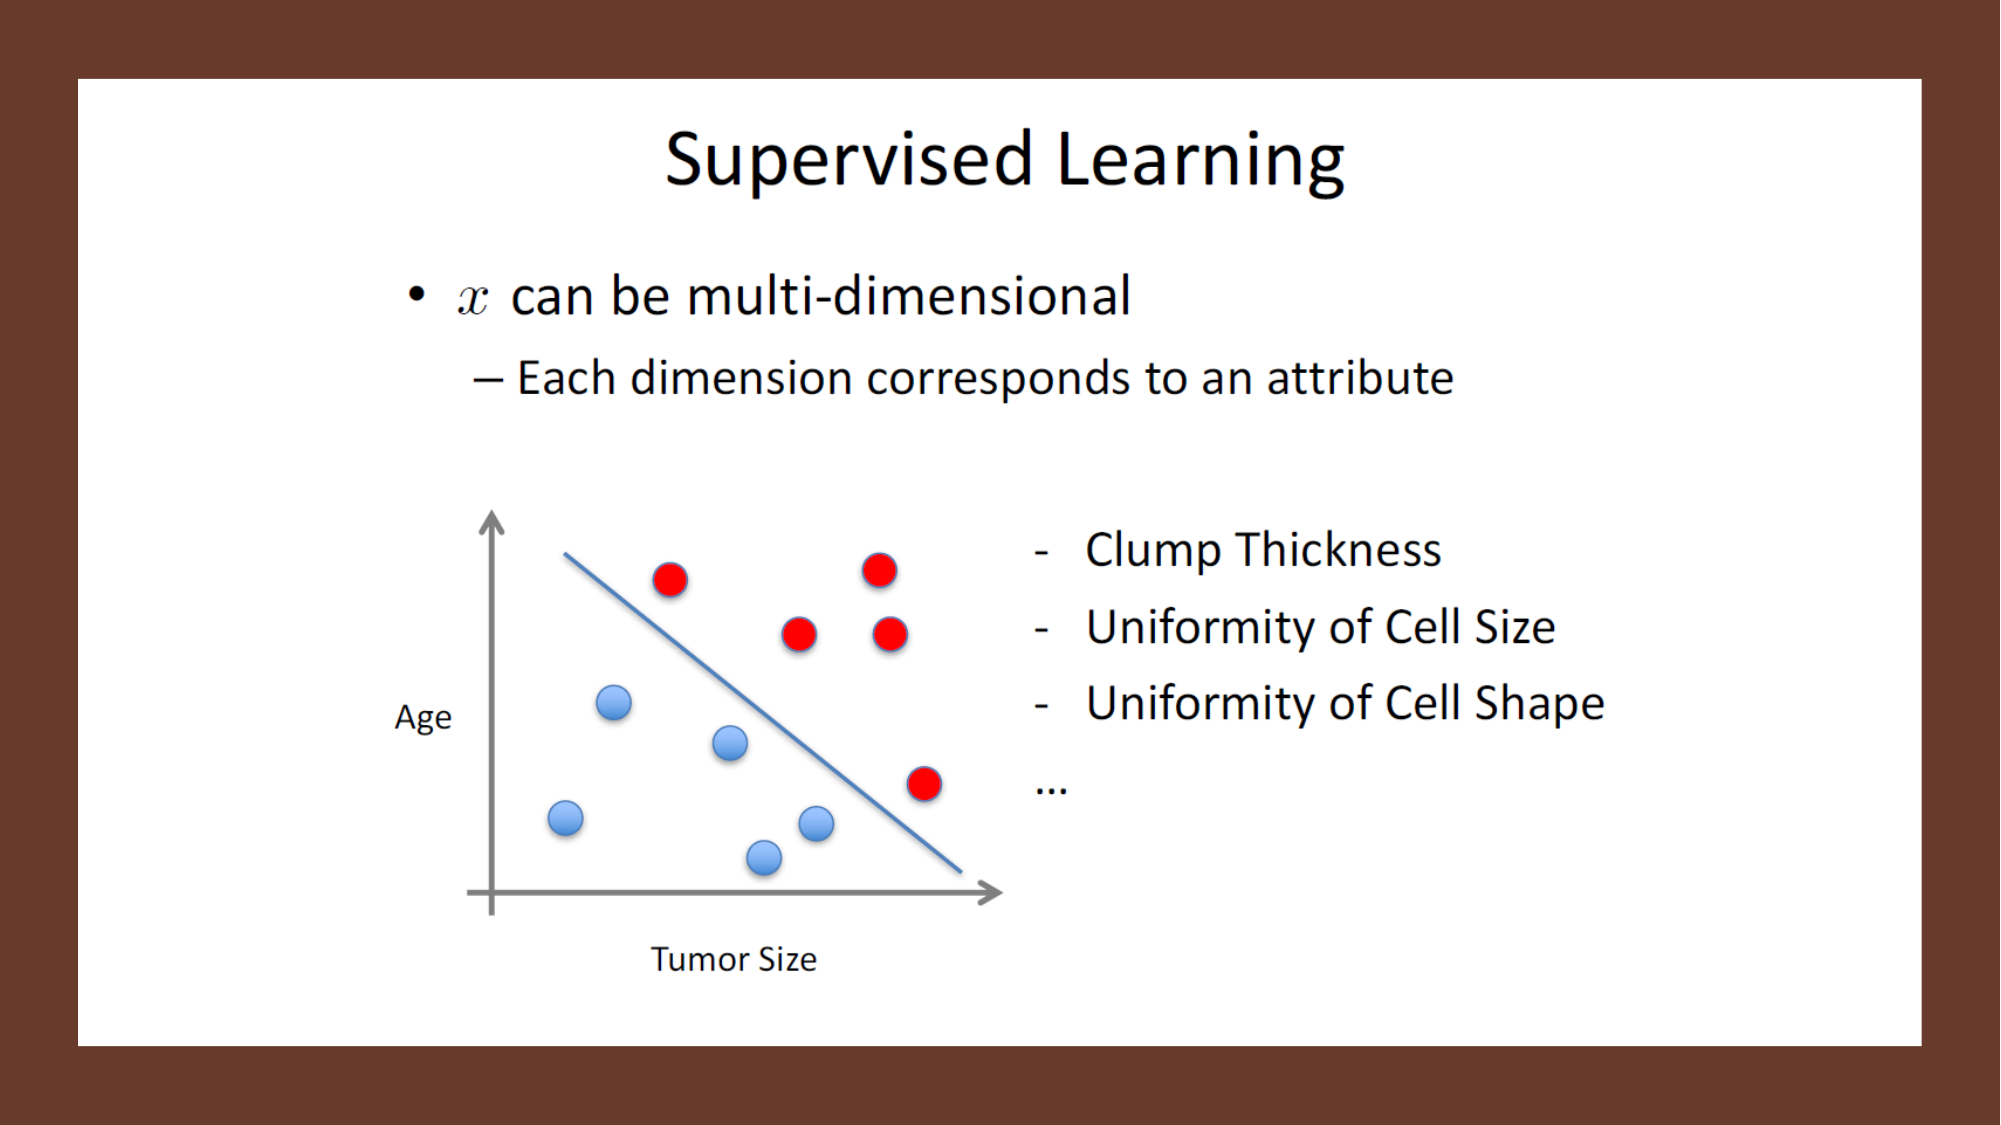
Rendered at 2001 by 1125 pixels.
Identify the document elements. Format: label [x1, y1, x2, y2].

picture [344, 105, 1656, 1020]
text_box [0, 0, 2000, 1125]
text_box [77, 78, 1923, 1047]
